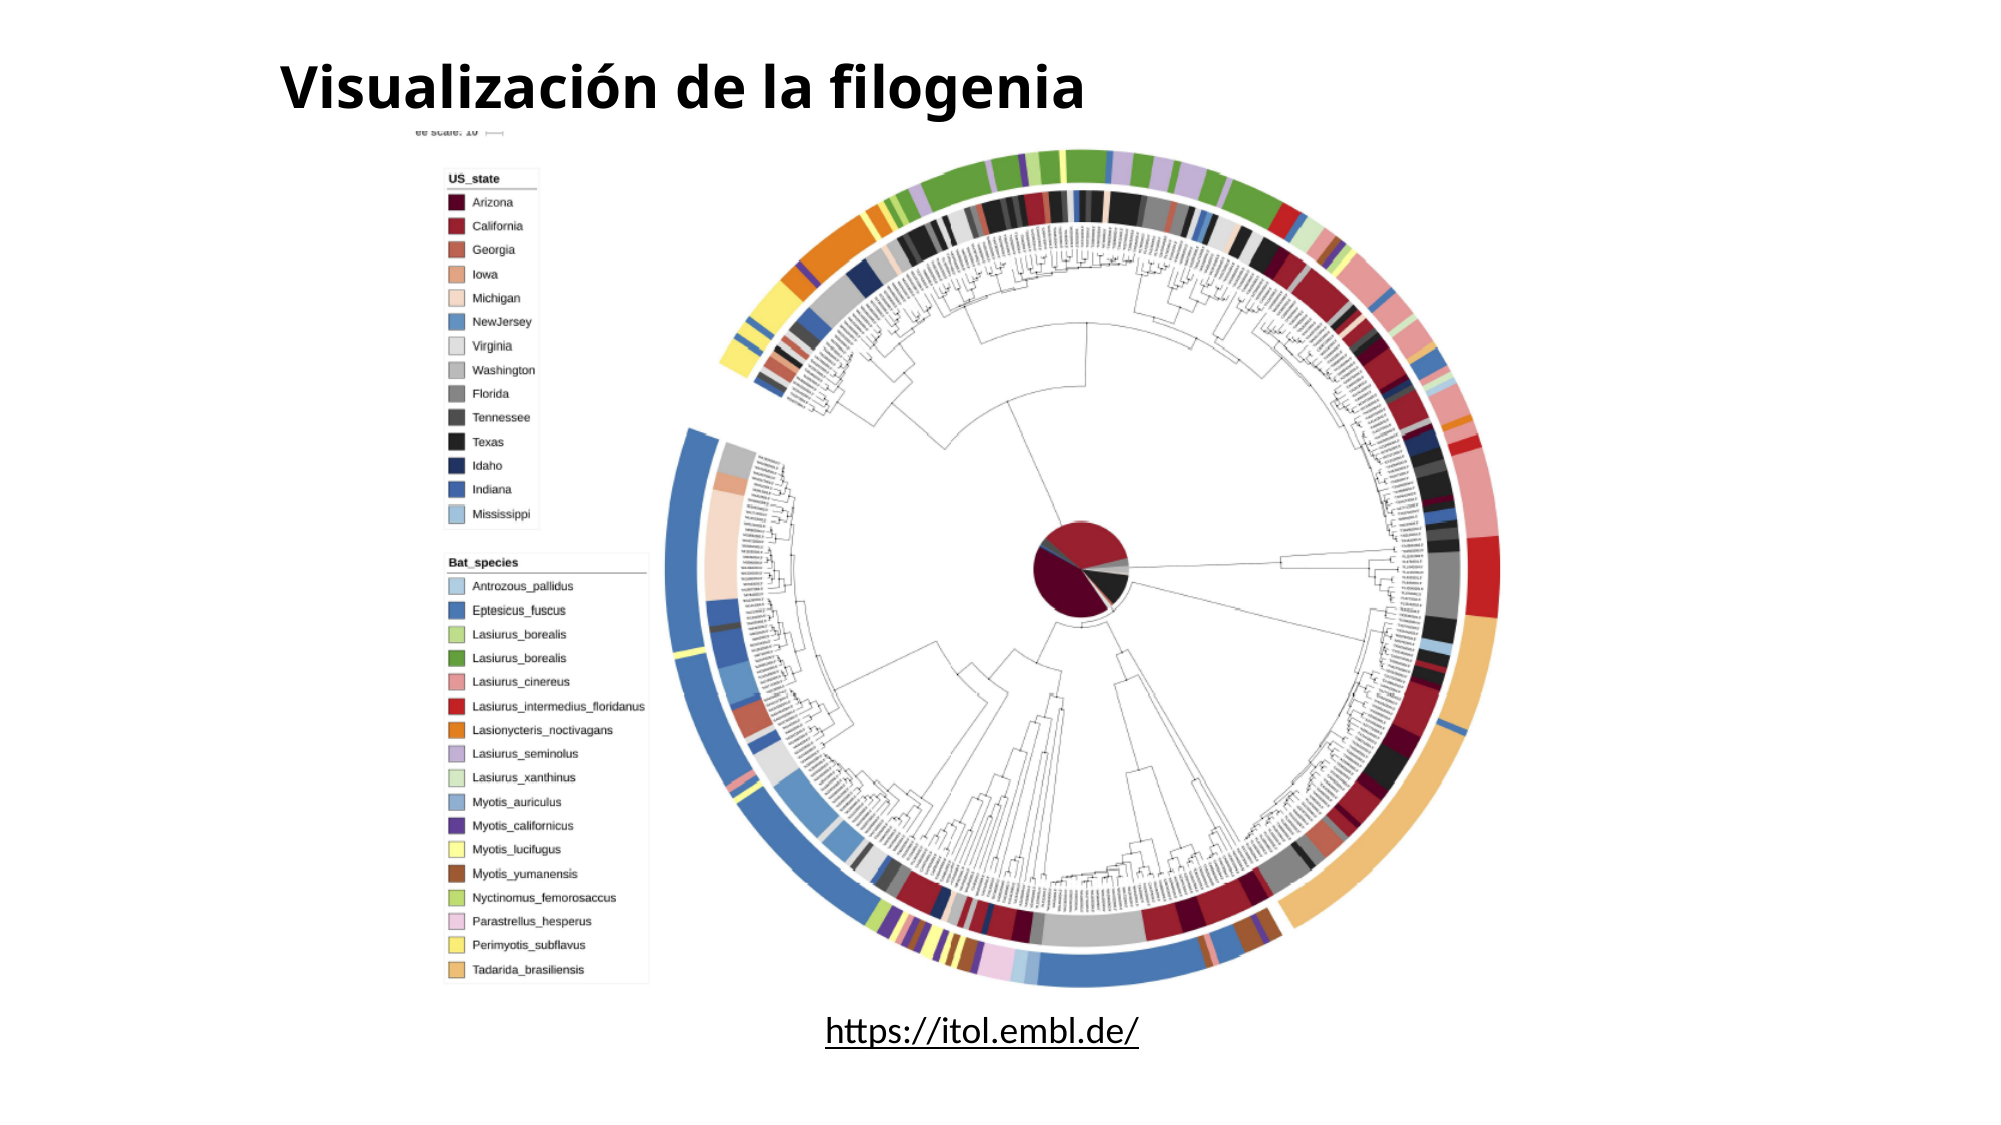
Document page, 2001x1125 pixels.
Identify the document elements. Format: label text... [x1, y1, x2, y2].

text_box https://itol.embl.de/ [810, 998, 1810, 1104]
picture [414, 131, 1519, 997]
text_box Visualización de la filogenia [265, 43, 1567, 129]
